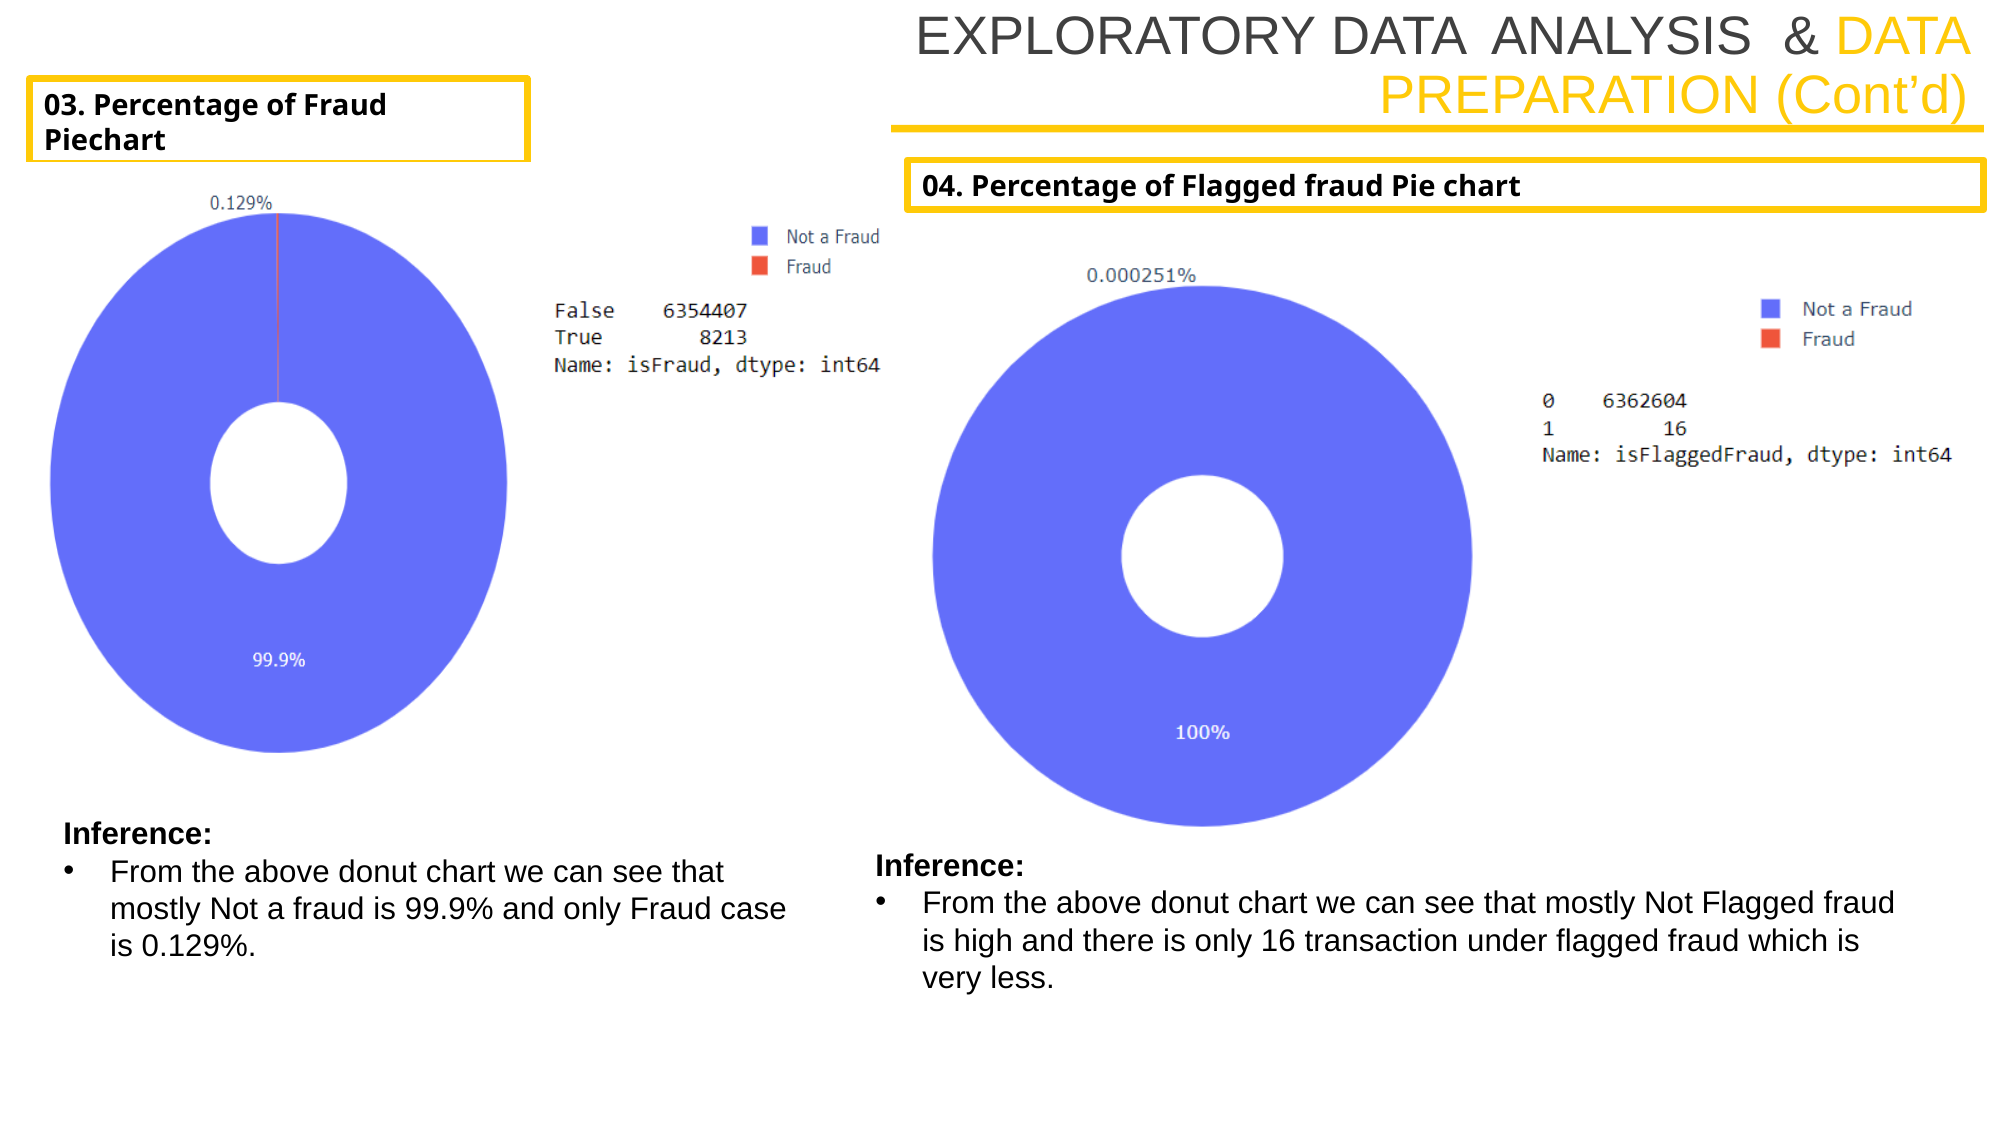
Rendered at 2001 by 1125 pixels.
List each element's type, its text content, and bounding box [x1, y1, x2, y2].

text_box [890, 124, 1985, 133]
picture [907, 232, 1973, 838]
text_box 03. Percentage of Fraud Piechart [29, 78, 528, 162]
text_box Inference: From the above donut chart we can see that mostly Not a fraud is 99.9% and only Fraud case is 0.129%. [48, 805, 831, 971]
picture [2, 162, 892, 768]
text_box Inference: From the above donut chart we can see that mostly Not Flagged fraud is high and there is only 16 transaction under flagged fraud which is very less. [860, 837, 1938, 1002]
text_box 04. Percentage of Flagged fraud Pie chart [907, 160, 1984, 210]
list EXPLORATORY DATA ANALYSIS & DATA PREPARATION (Cont’d) [527, 7, 1984, 126]
